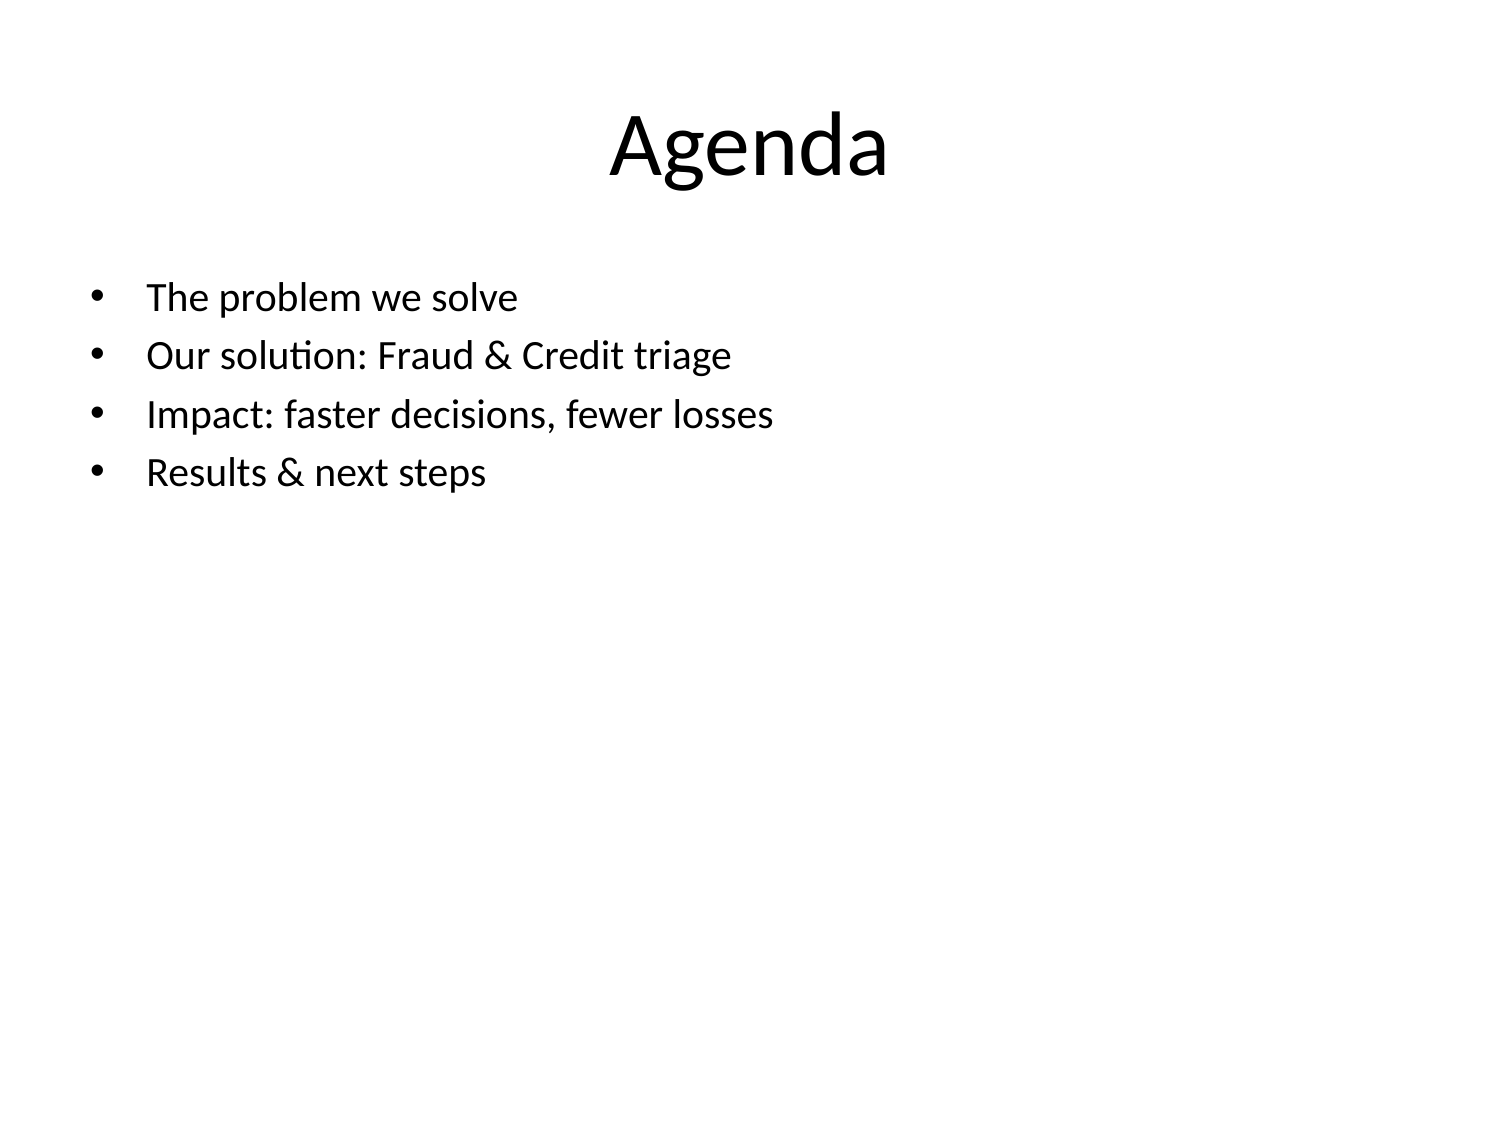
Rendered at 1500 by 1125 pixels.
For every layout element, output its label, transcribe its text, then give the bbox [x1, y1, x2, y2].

list The problem we solve Our solution: Fraud & Credit triage Impact: faster decisions, fewer losses Results & next steps [75, 262, 1425, 1005]
title Agenda [75, 45, 1425, 233]
